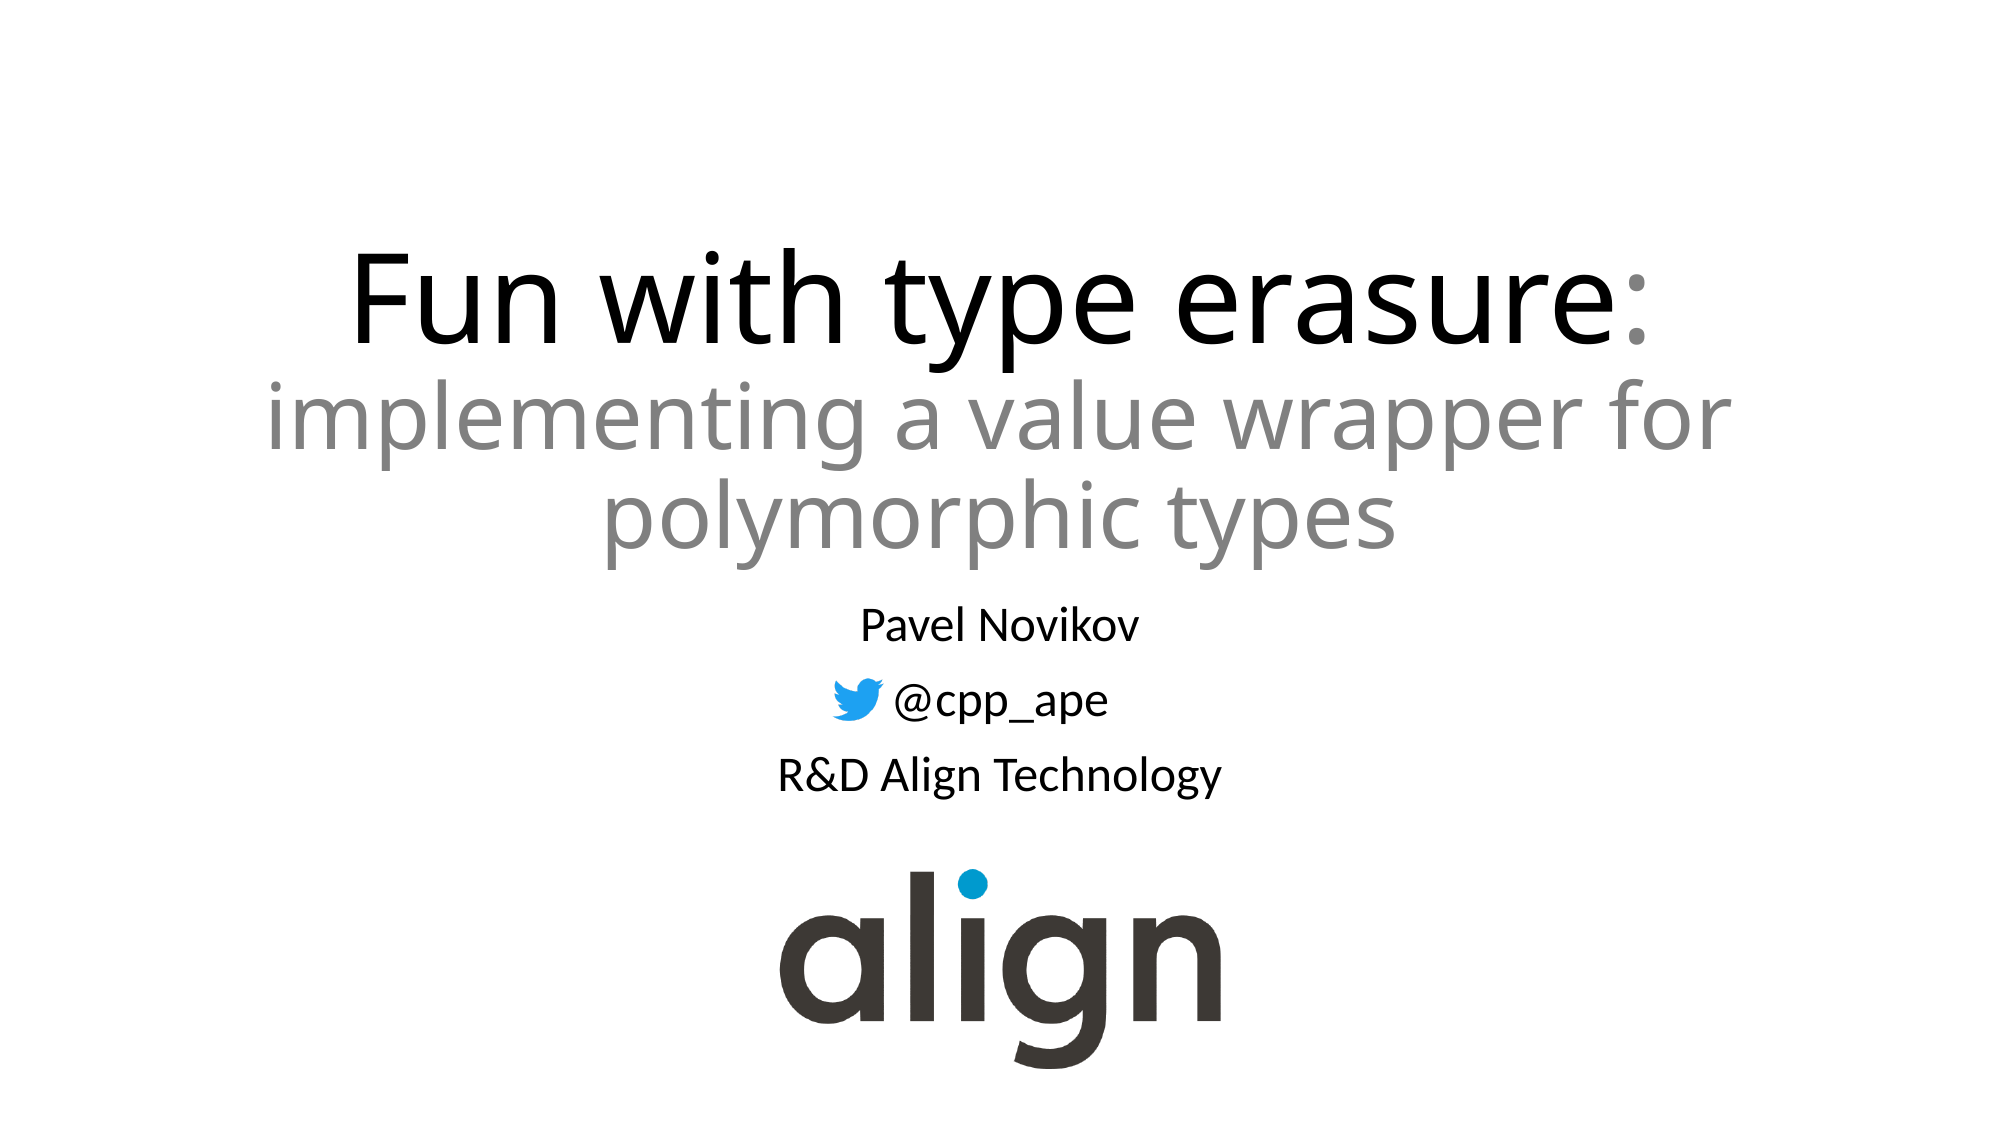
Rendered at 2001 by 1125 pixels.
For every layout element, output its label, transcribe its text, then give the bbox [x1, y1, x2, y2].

title Fun with type erasure: implementing a value wrapper for polymorphic types [0, 184, 2000, 576]
picture [779, 869, 1221, 1069]
picture [832, 678, 885, 721]
subtitle Pavel Novikov @cpp_ape R&D Align Technology [249, 590, 1750, 863]
